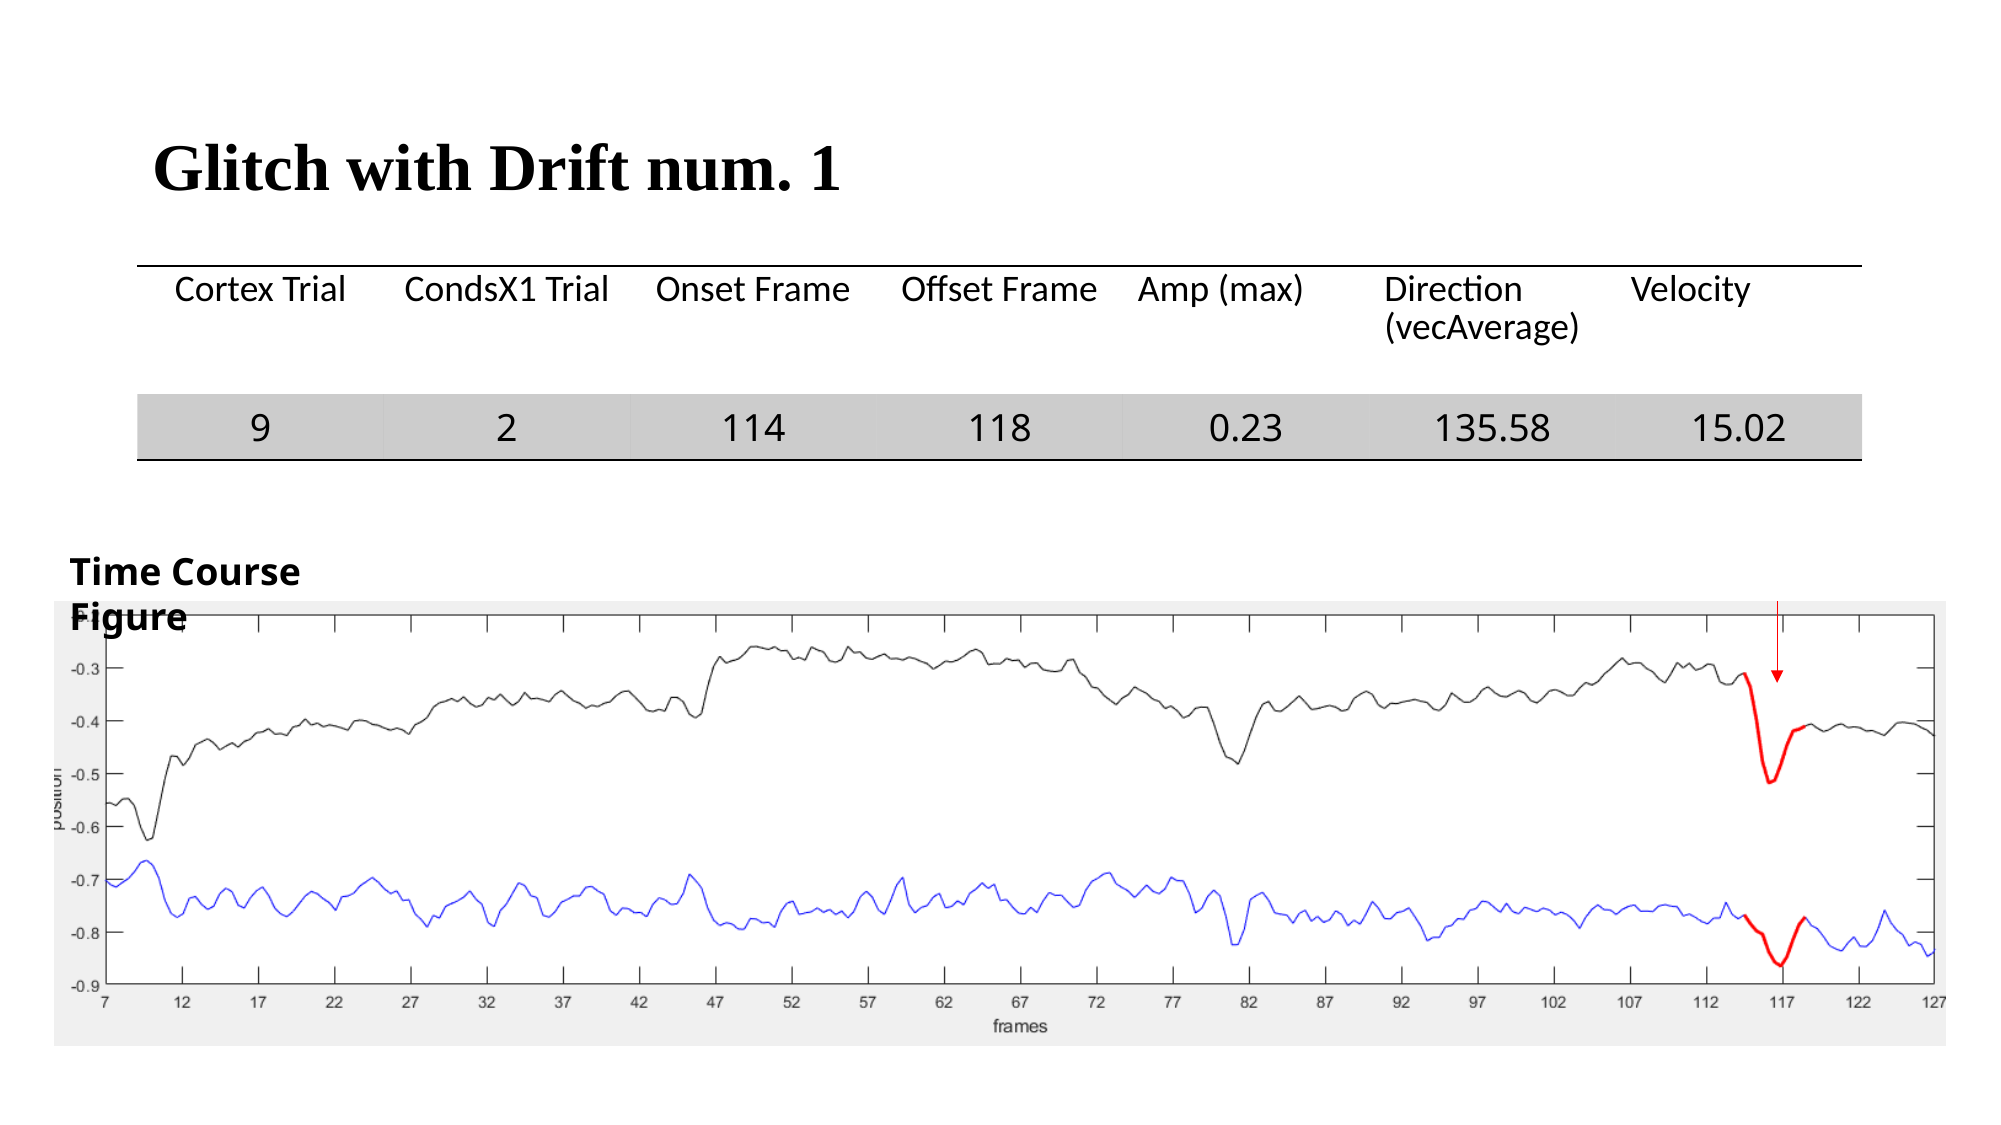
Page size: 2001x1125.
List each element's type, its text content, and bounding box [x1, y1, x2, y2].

text_box Time Course Figure [54, 540, 440, 600]
table_cell 0.23 [1123, 394, 1369, 459]
table_cell 135.58 [1369, 394, 1616, 459]
table_header Offset Frame [877, 267, 1123, 394]
table_cell 2 [384, 394, 630, 459]
table_cell 9 [137, 394, 384, 459]
table_header Onset Frame [630, 267, 877, 394]
table_cell 15.02 [1616, 394, 1862, 459]
table_cell 118 [877, 394, 1123, 459]
picture [54, 600, 1946, 1046]
table_header Direction (vecAverage) [1369, 267, 1616, 394]
table_header Amp (max) [1123, 267, 1369, 394]
table_header Cortex Trial [137, 267, 384, 394]
table_header Velocity [1616, 267, 1862, 394]
table_header CondsX1 Trial [384, 267, 630, 394]
table_cell 114 [630, 394, 877, 459]
title Glitch with Drift num. 1 [137, 59, 1863, 278]
